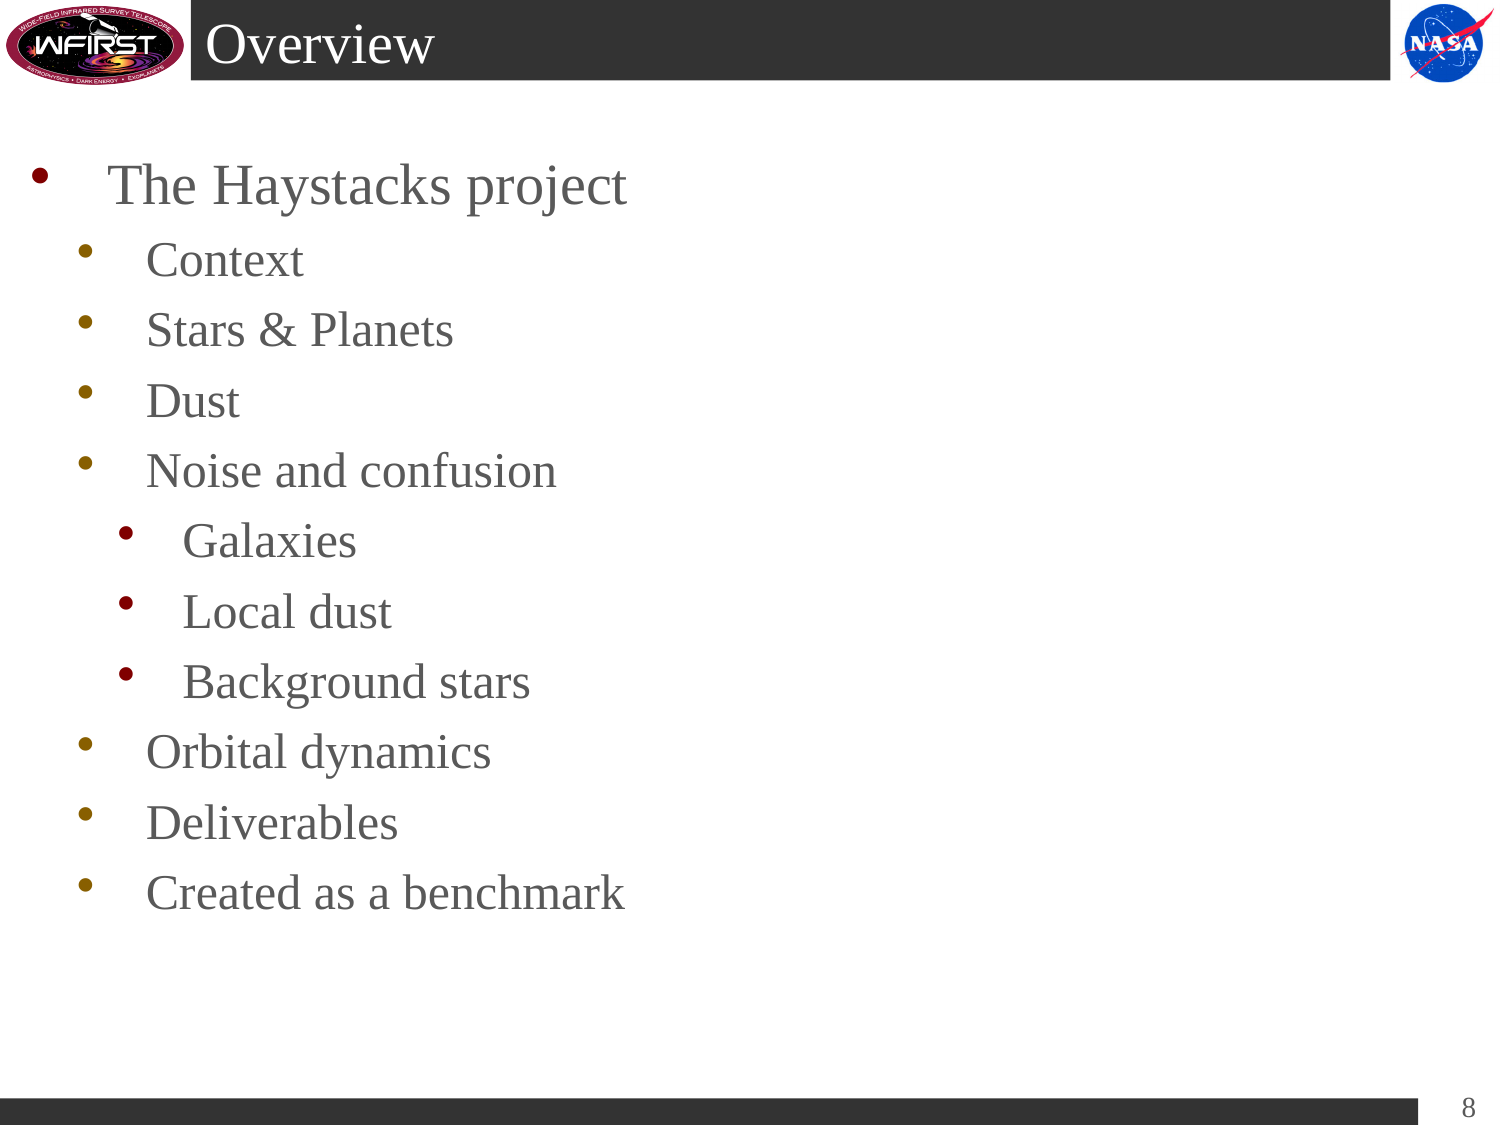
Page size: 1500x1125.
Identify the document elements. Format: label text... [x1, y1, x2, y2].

title Overview [190, 0, 1391, 81]
picture [1394, 3, 1500, 83]
list The Haystacks project Context Stars & Planets Dust Noise and confusion Galaxies Local dust Background stars Orbital dynamics Deliverables Created as a benchmark [17, 130, 1487, 1105]
picture [1, 0, 191, 89]
